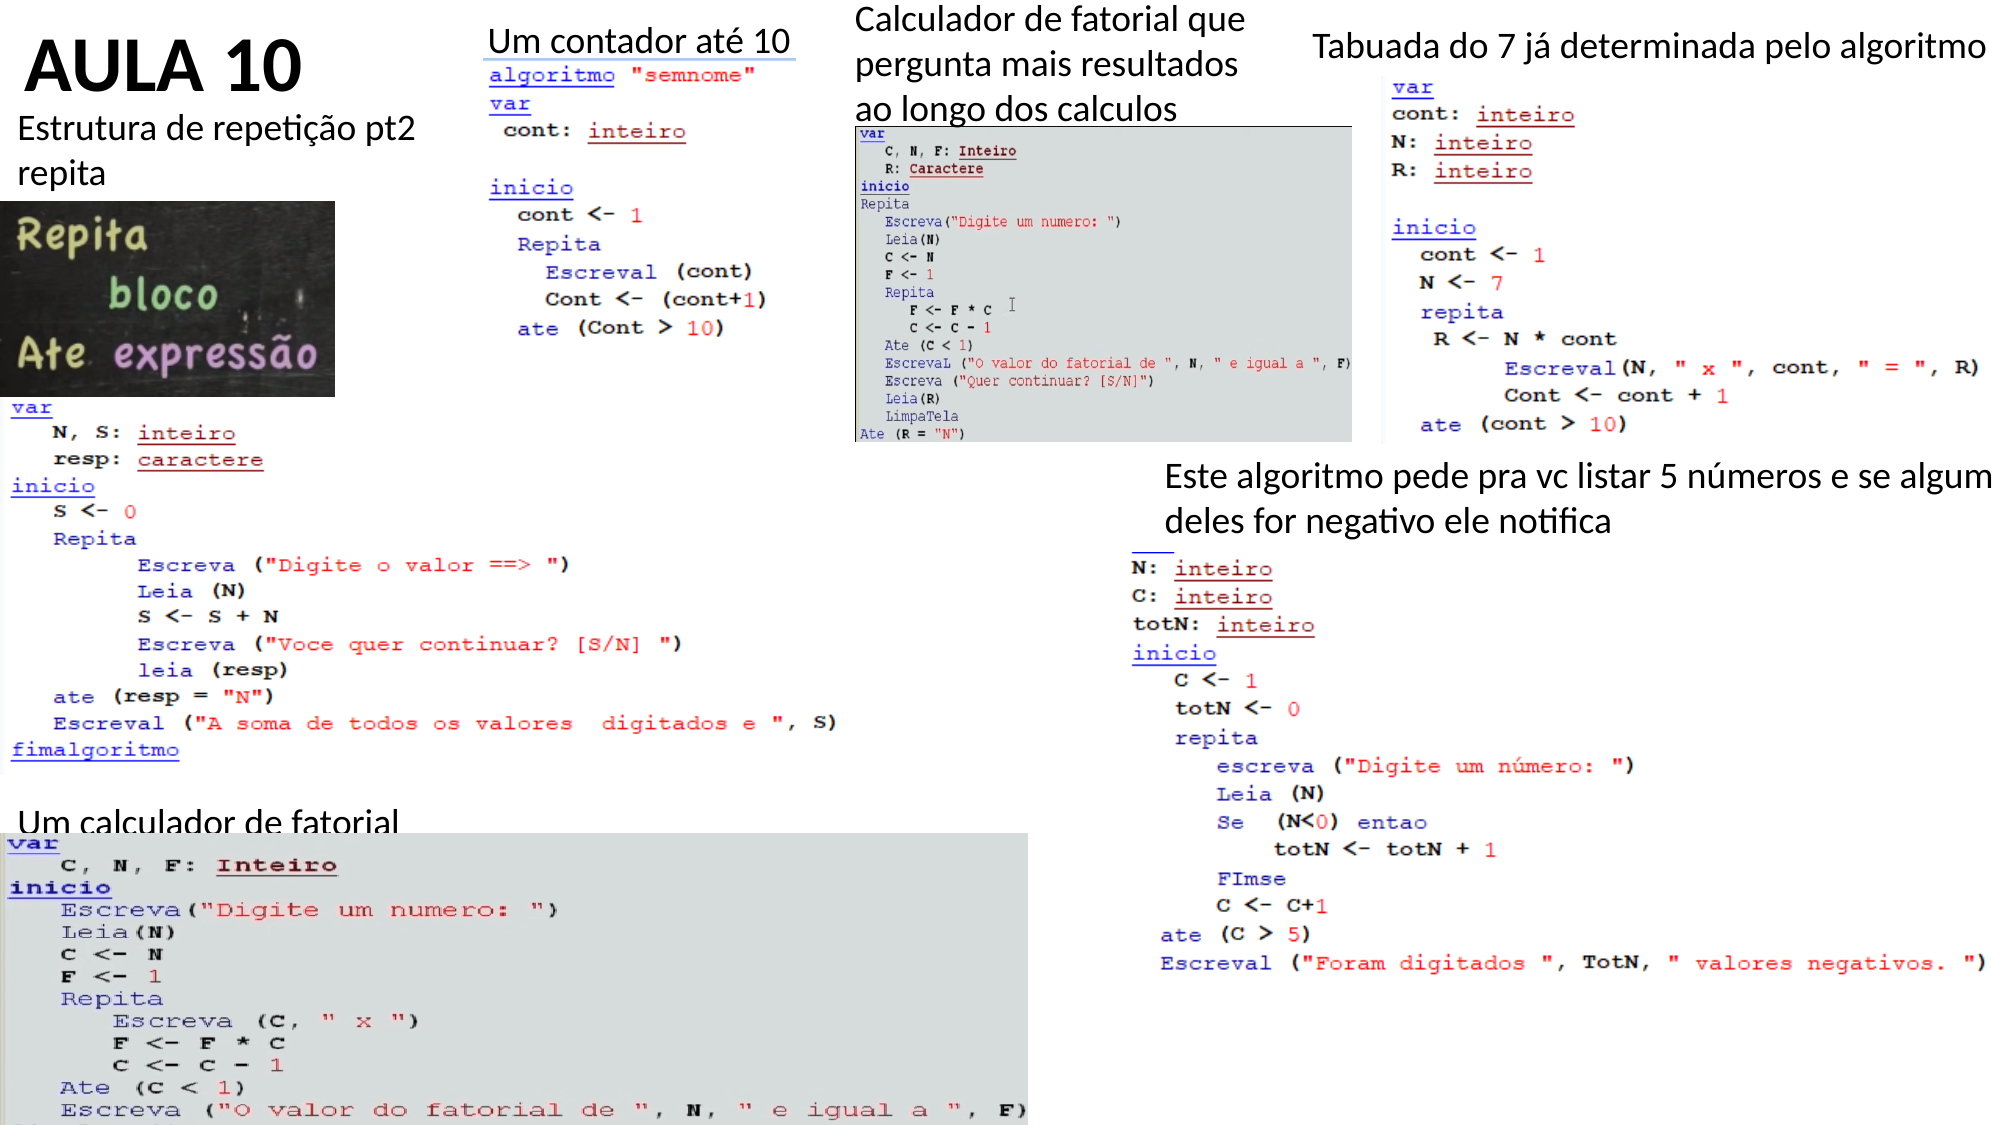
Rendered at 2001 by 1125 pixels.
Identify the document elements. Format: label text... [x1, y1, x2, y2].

picture [1381, 76, 1990, 444]
text_box AULA 10 [10, 5, 576, 116]
text_box Este algoritmo pede pra vc listar 5 números e se algum deles for negativo ele notifica [1149, 443, 2000, 549]
picture [1126, 552, 2000, 998]
picture [0, 833, 1028, 1125]
picture [0, 126, 1352, 776]
text_box Um calculador de fatorial [2, 790, 416, 833]
picture [483, 58, 796, 348]
text_box Calculador de fatorial que pergunta mais resultados ao longo dos calculos [840, 0, 1294, 137]
text_box Tabuada do 7 já determinada pelo algoritmo [1297, 13, 2000, 74]
text_box Estrutura de repetição pt2 repita [2, 95, 432, 201]
text_box Um contador até 10 [472, 8, 806, 69]
